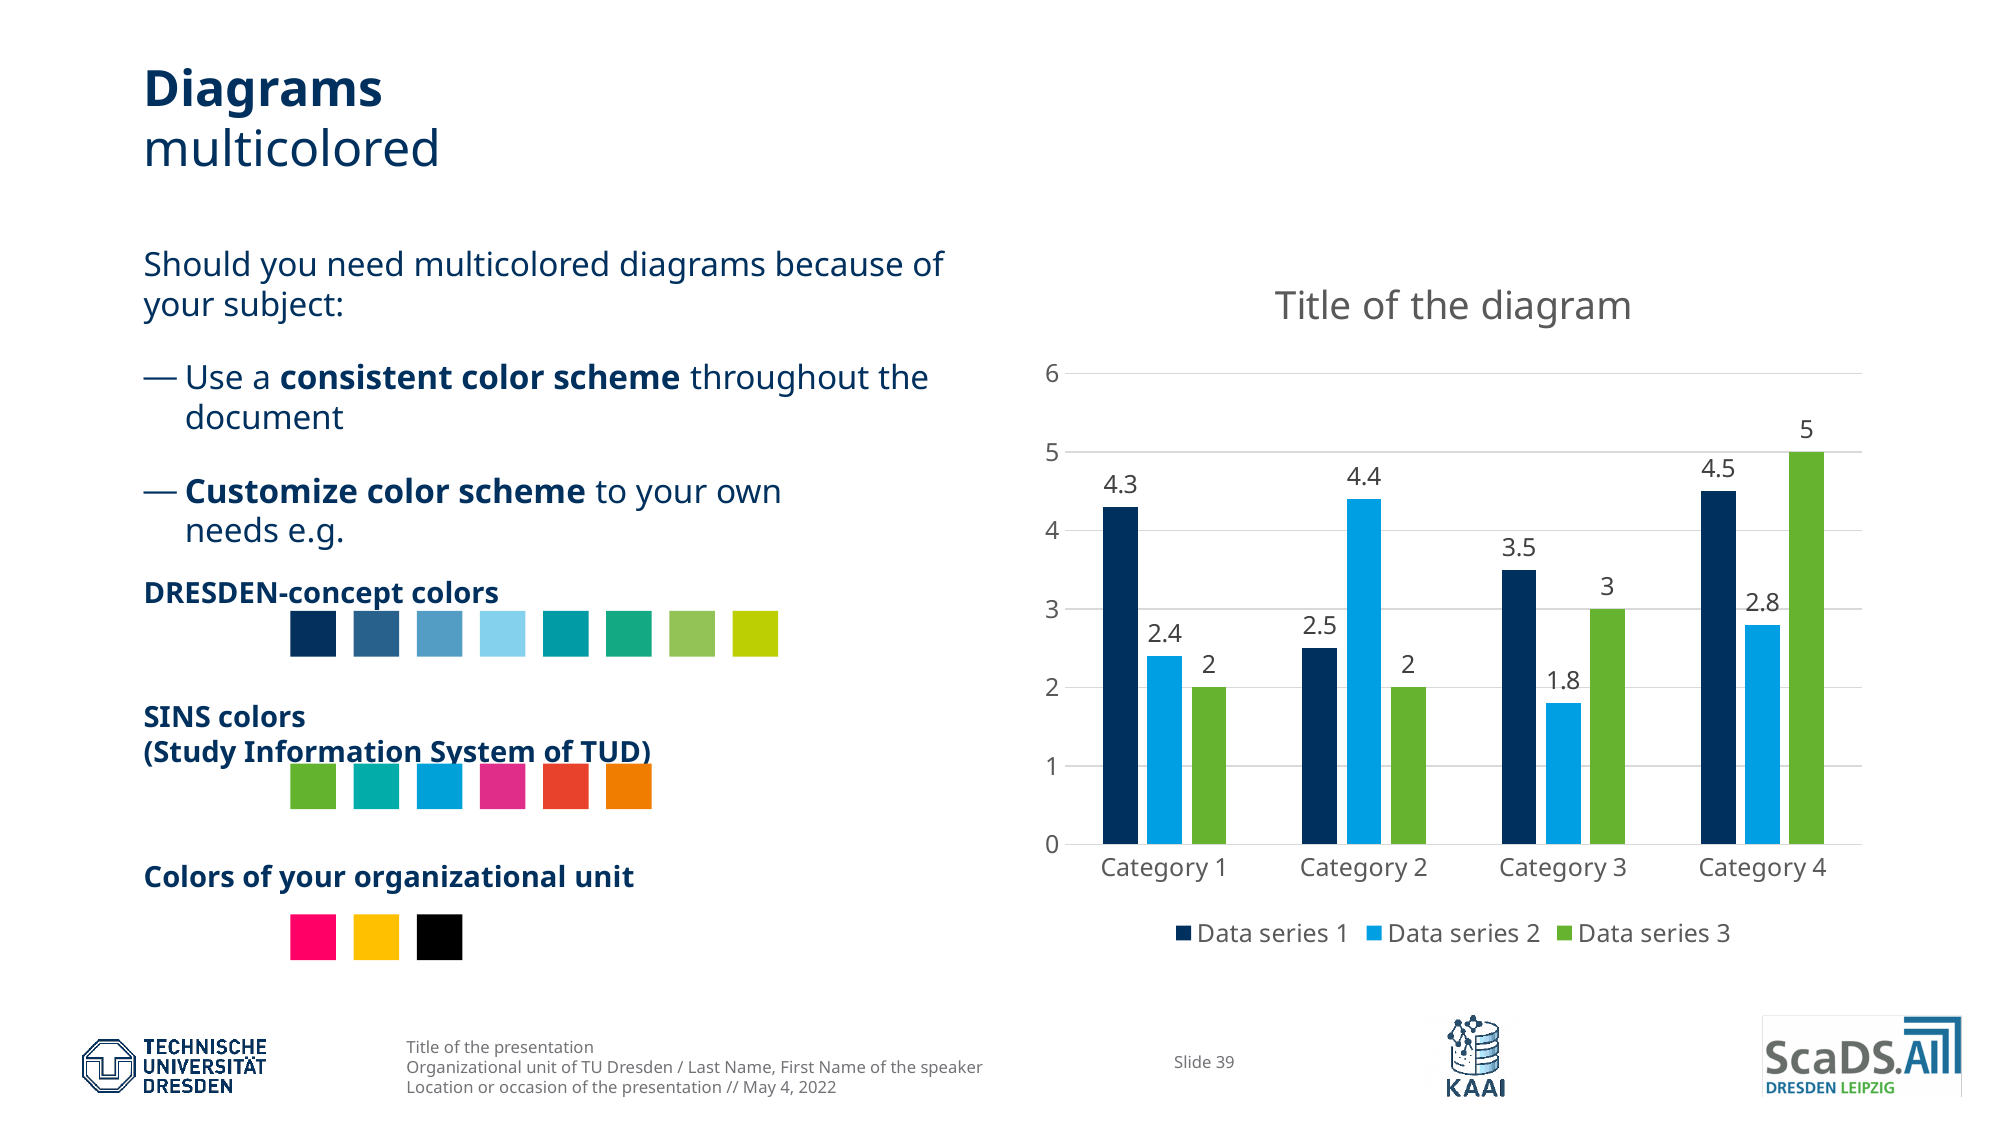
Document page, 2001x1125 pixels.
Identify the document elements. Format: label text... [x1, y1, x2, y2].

title Diagrams multicolored [143, 56, 1880, 169]
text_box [290, 610, 779, 657]
picture [1423, 1015, 1526, 1098]
picture [82, 1039, 266, 1093]
list Should you need multicolored diagrams because of your subject: Use a consistent color scheme throughout the document Customize color scheme to your own needs e.g. DRESDEN-concept colors SINS colors (Study Information System of TUD) Colors of your organizational unit [143, 243, 996, 957]
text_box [290, 914, 463, 960]
picture [1761, 1014, 1963, 1098]
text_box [290, 763, 652, 810]
chart [1028, 243, 1880, 957]
